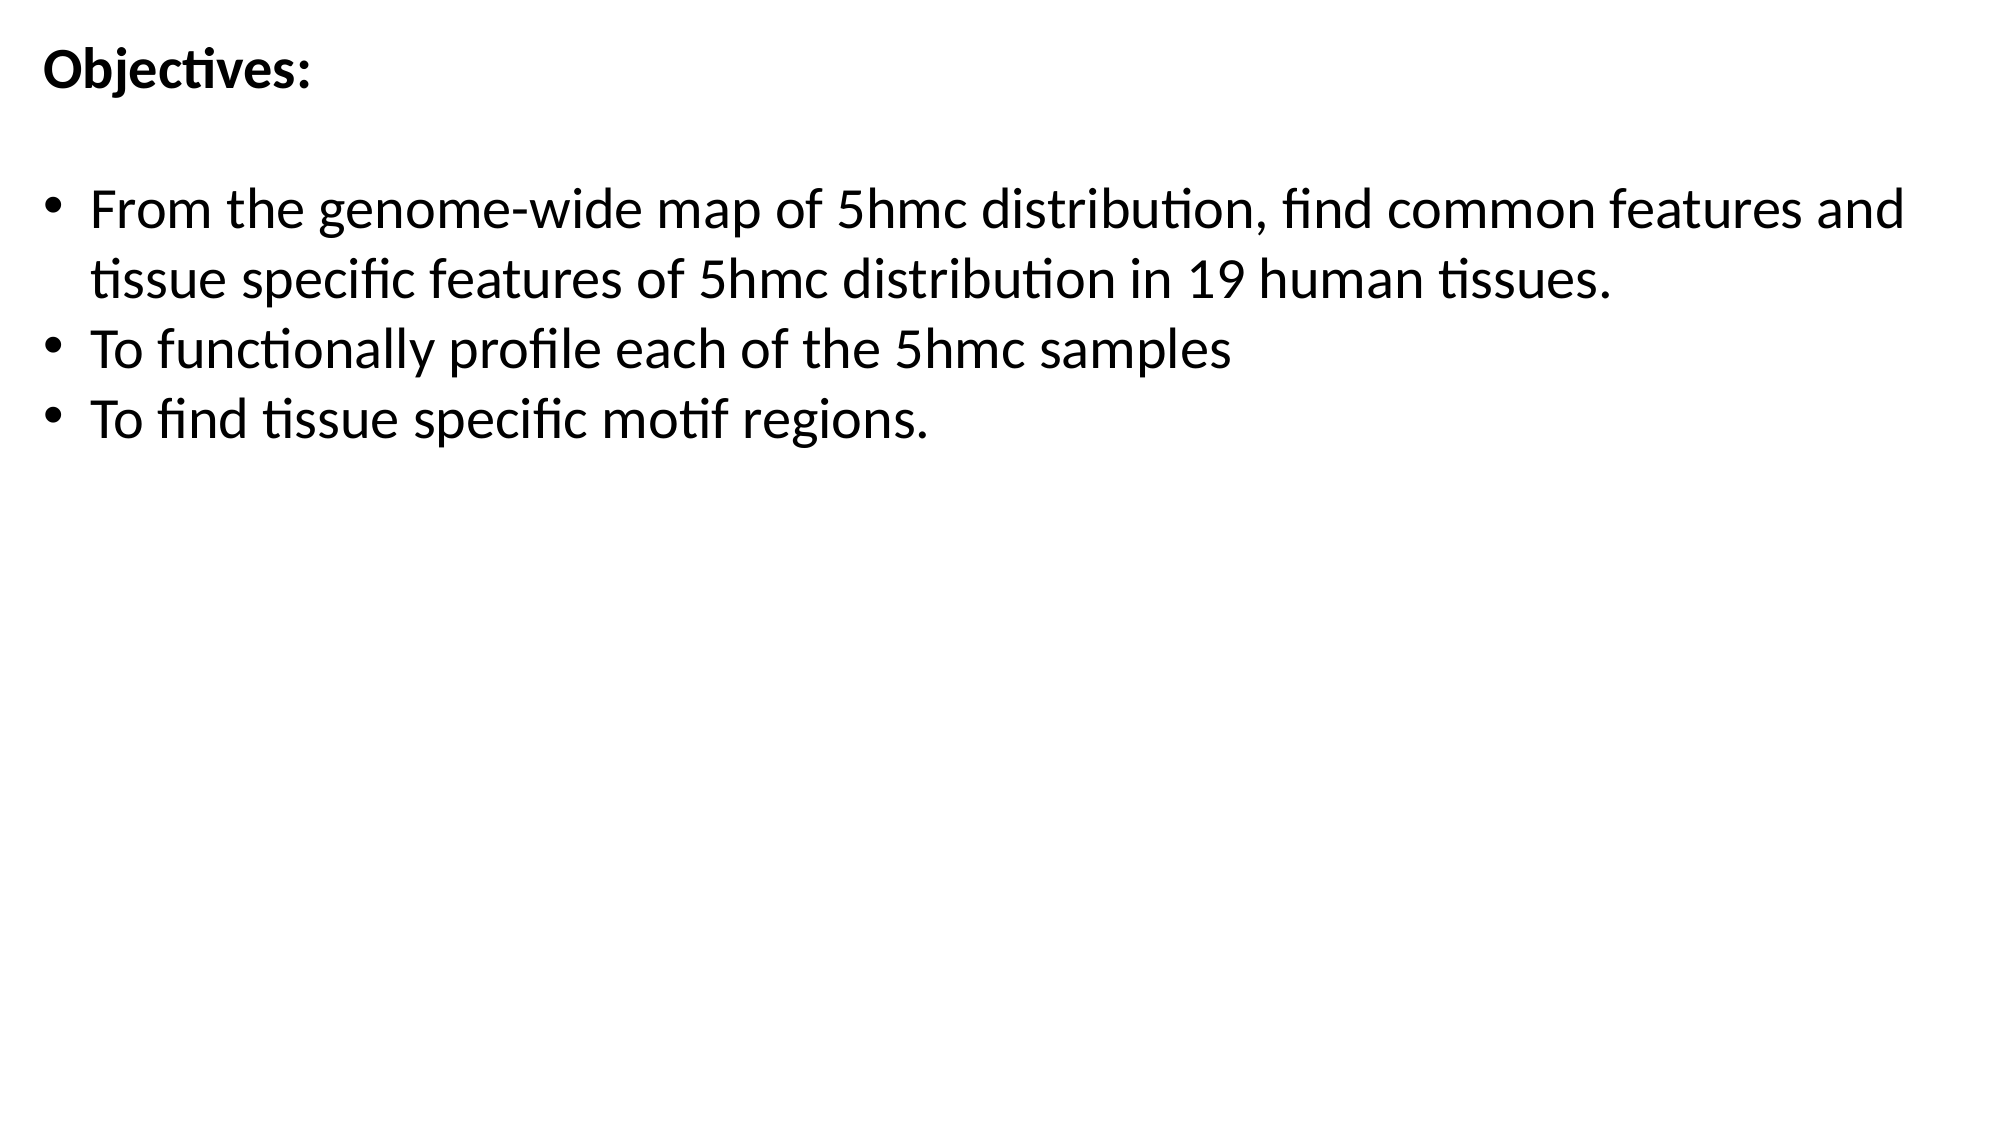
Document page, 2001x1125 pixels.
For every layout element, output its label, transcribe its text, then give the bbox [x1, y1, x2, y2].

text_box Objectives: From the genome-wide map of 5hmc distribution, find common features and tissue specific features of 5hmc distribution in 19 human tissues. To functionally profile each of the 5hmc samples To find tissue specific motif regions. [28, 22, 1972, 548]
